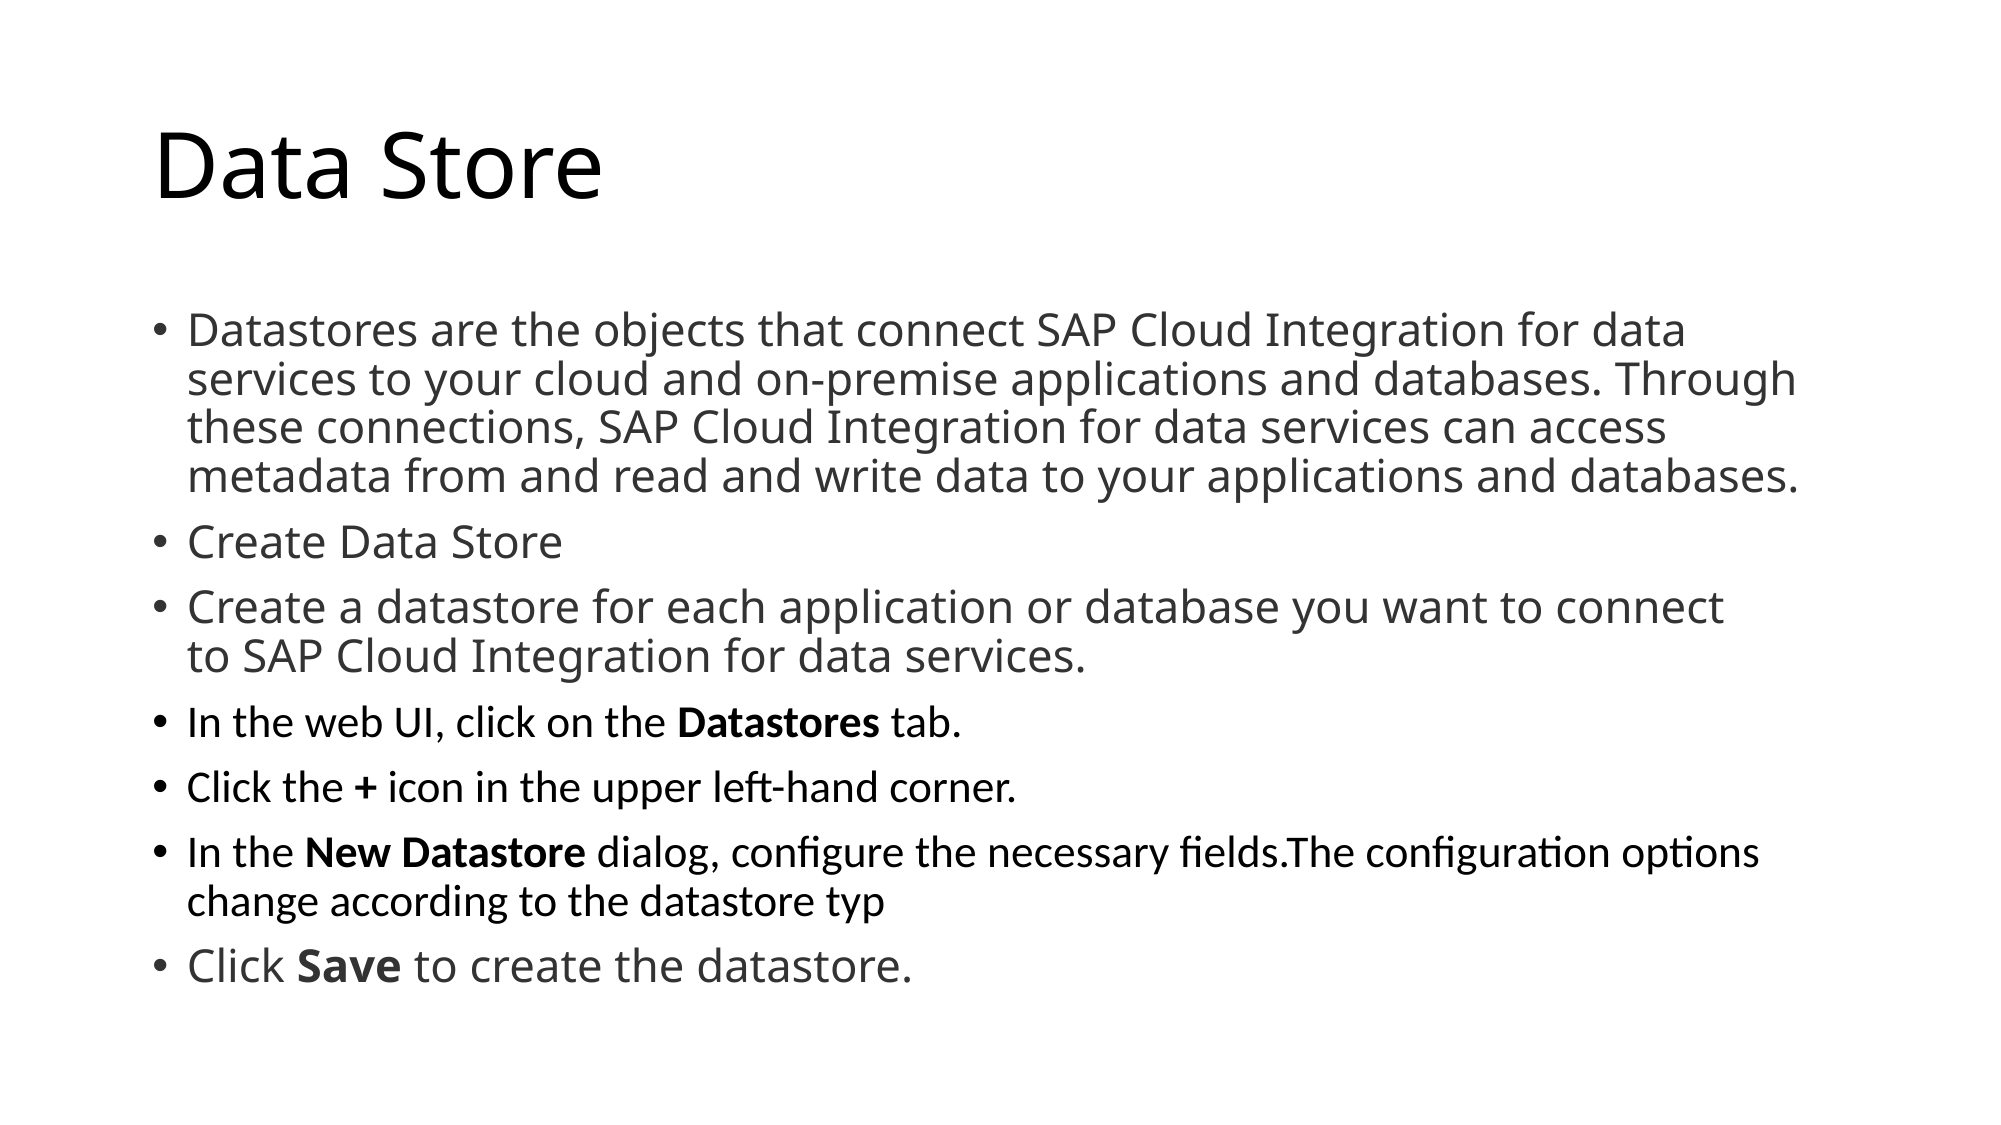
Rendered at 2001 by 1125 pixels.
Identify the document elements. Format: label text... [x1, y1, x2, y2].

title Data Store [137, 59, 1863, 278]
list Datastores are the objects that connect SAP Cloud Integration for data services to your cloud and on-premise applications and databases. Through these connections, SAP Cloud Integration for data services can access metadata from and read and write data to your applications and databases. Create Data Store Create a datastore for each application or database you want to connect to SAP Cloud Integration for data services. In the web UI, click on the Datastores tab. Click the + icon in the upper left-hand corner. In the New Datastore dialog, configure the necessary fields.The configuration options change according to the datastore typ Click Save to create the datastore. [137, 299, 1863, 1014]
